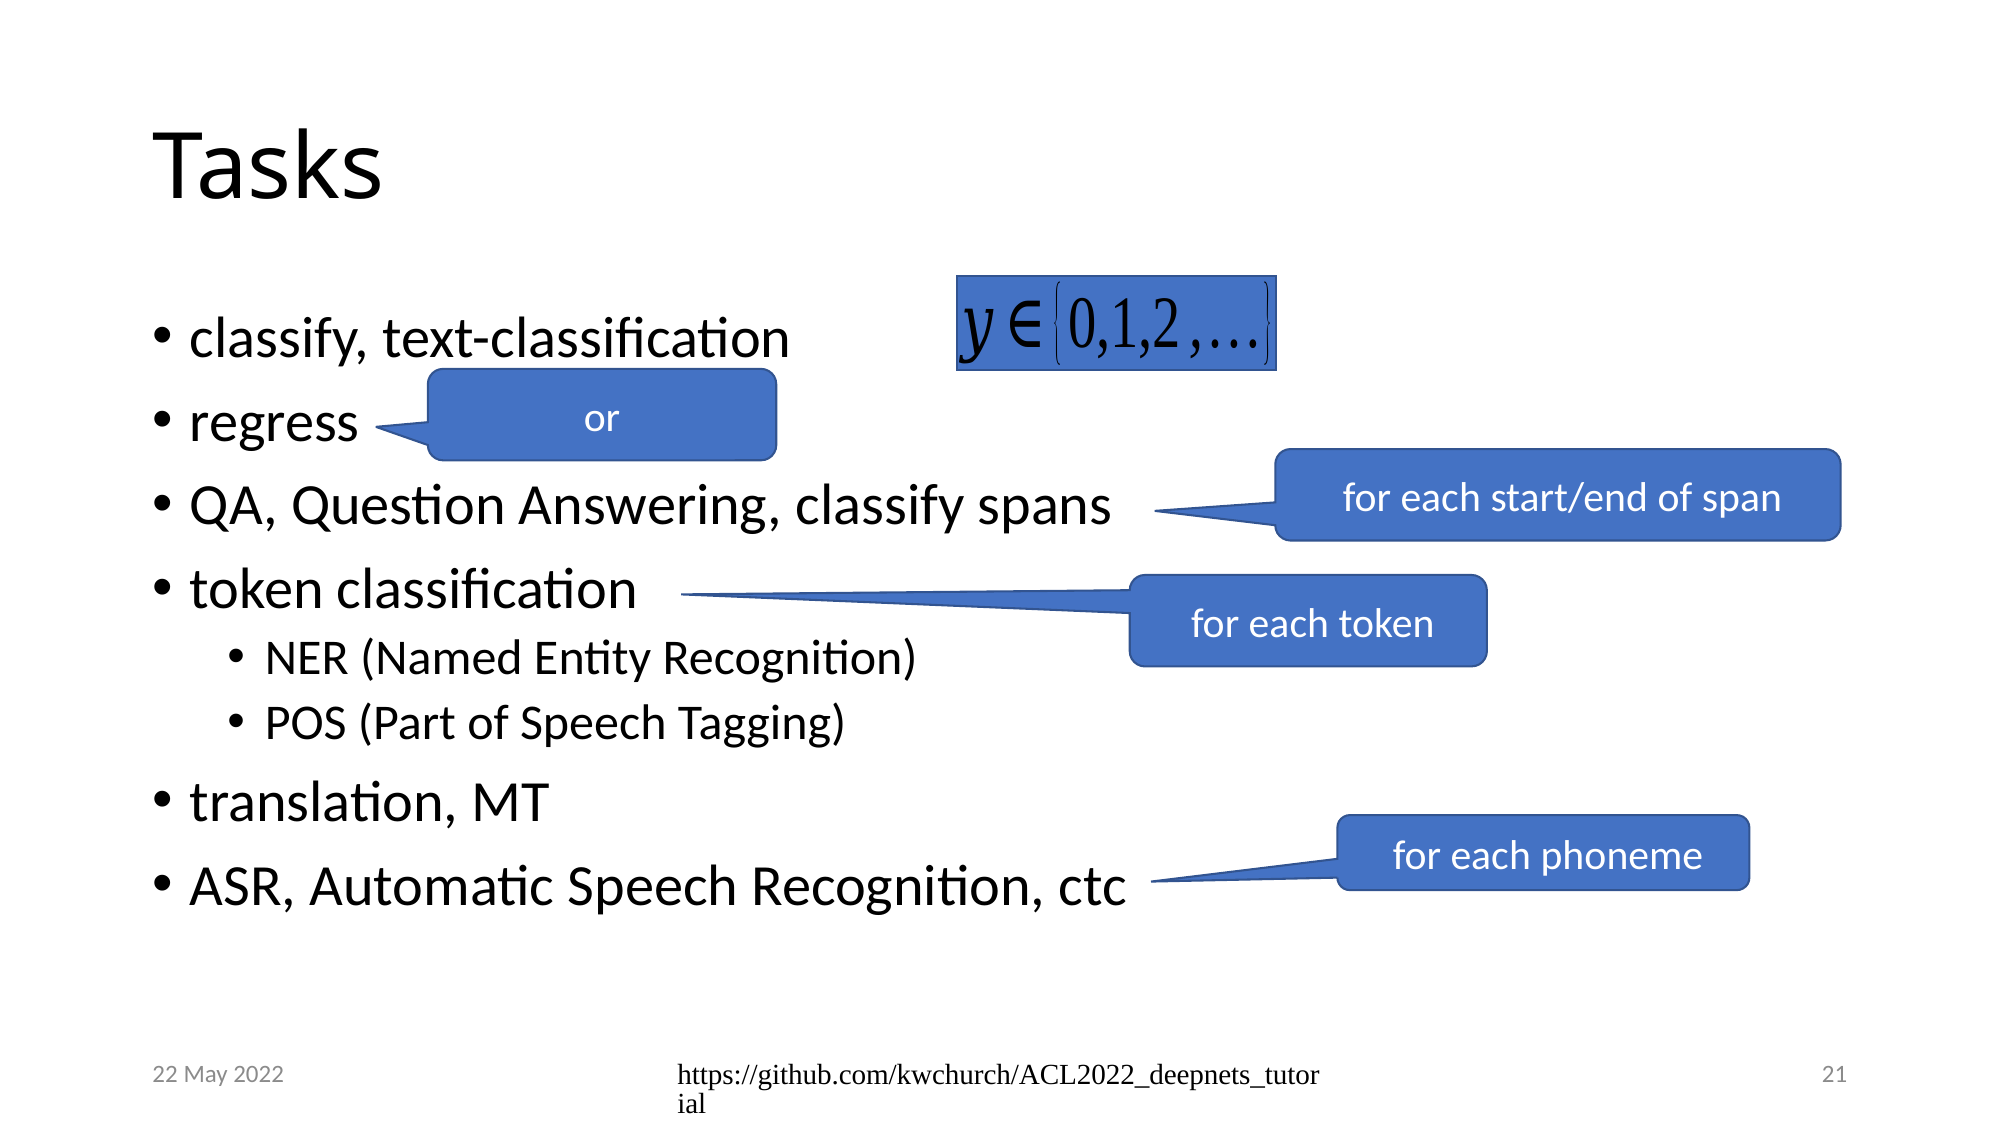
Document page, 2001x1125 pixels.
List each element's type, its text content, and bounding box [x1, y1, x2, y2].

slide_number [137, 1042, 588, 1103]
list classify, text-classification regress QA, Question Answering, classify spans token classification NER (Named Entity Recognition) POS (Part of Speech Tagging) translation, MT ASR, Automatic Speech Recognition, ctc [137, 299, 1863, 1014]
slide_number 21 [1412, 1042, 1863, 1103]
footer https://github.com/kwchurch/ACL2022_deepnets_tutorial [662, 1042, 1338, 1103]
title Tasks [137, 59, 1863, 278]
